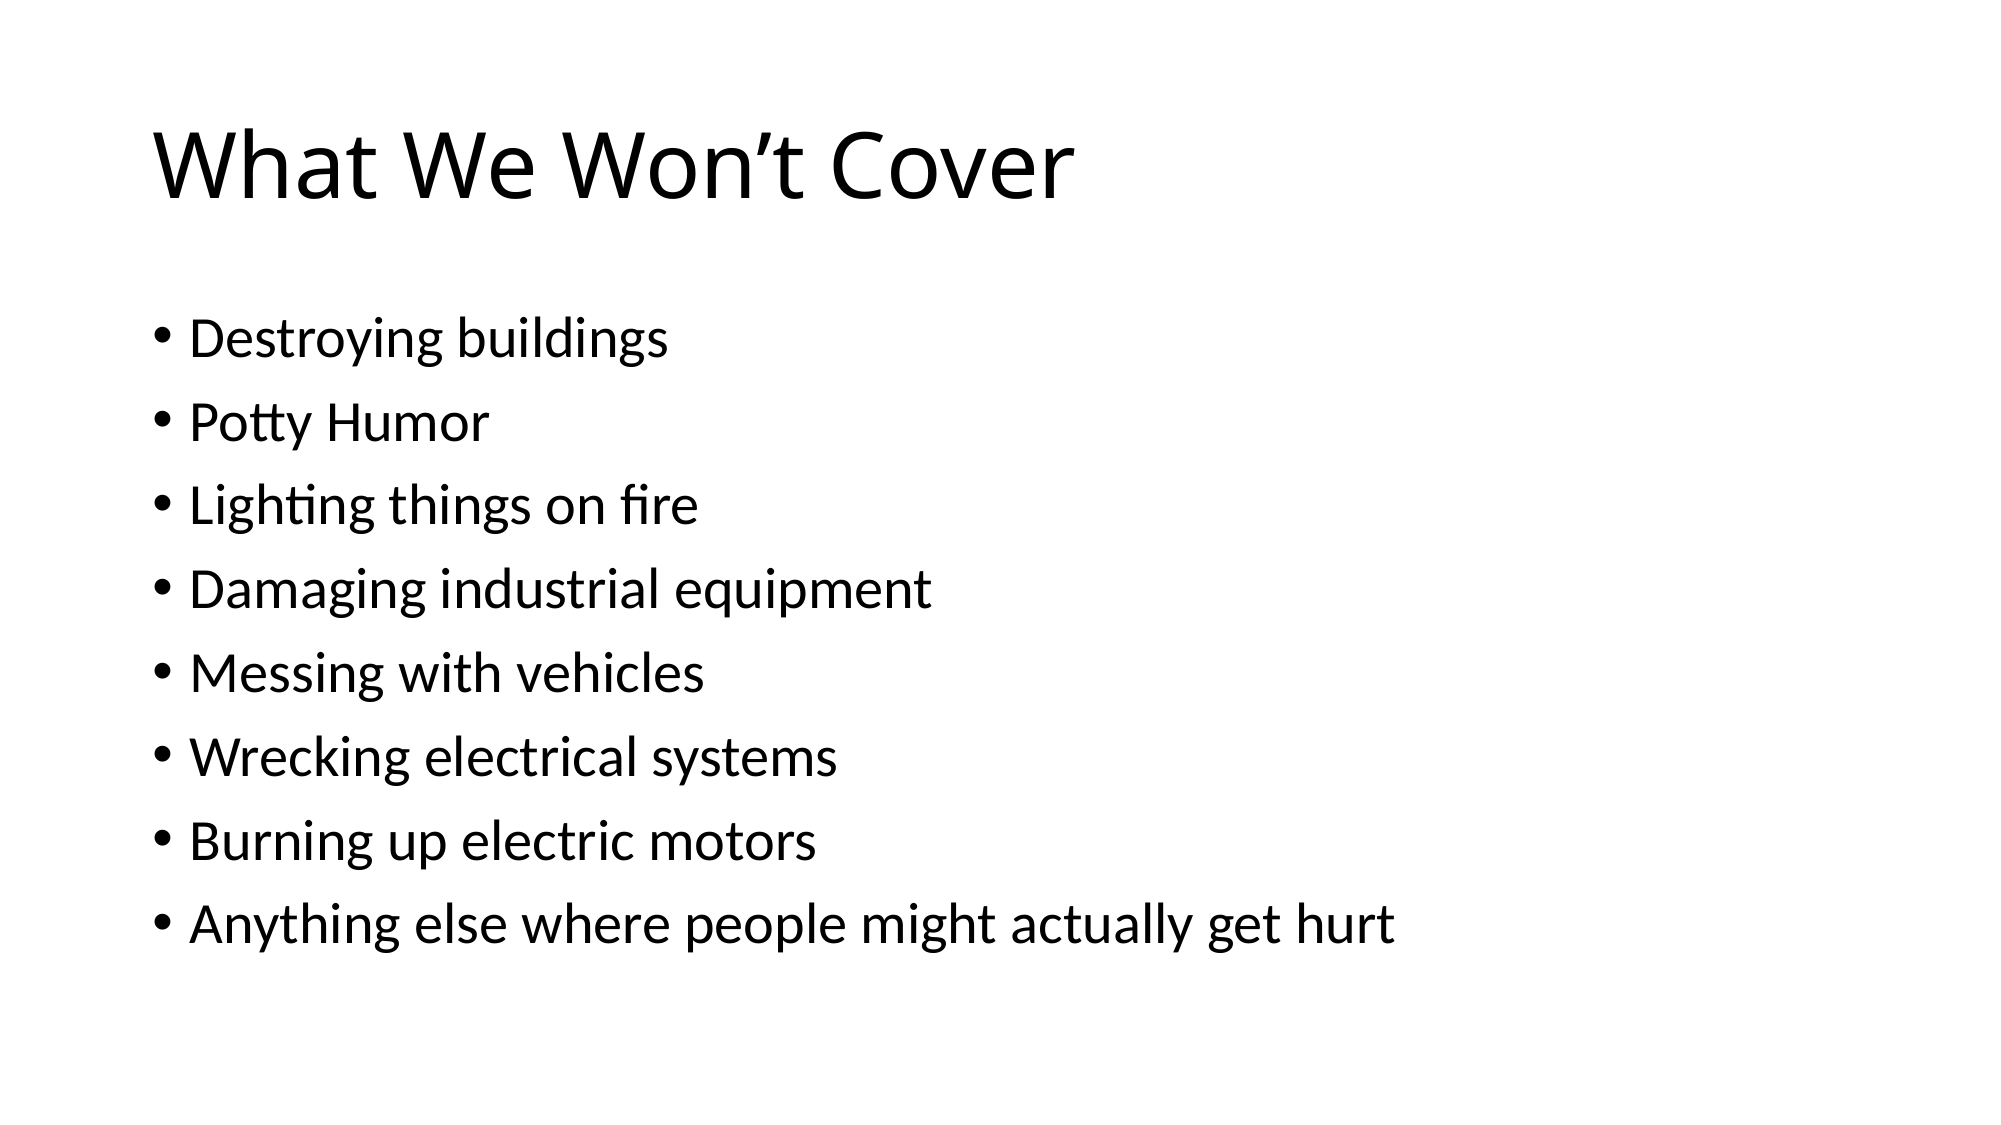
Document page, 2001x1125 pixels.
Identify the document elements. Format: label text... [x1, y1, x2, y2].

list Destroying buildings Potty Humor Lighting things on fire Damaging industrial equipment Messing with vehicles Wrecking electrical systems Burning up electric motors Anything else where people might actually get hurt [137, 299, 1863, 1014]
title What We Won’t Cover [137, 59, 1863, 278]
